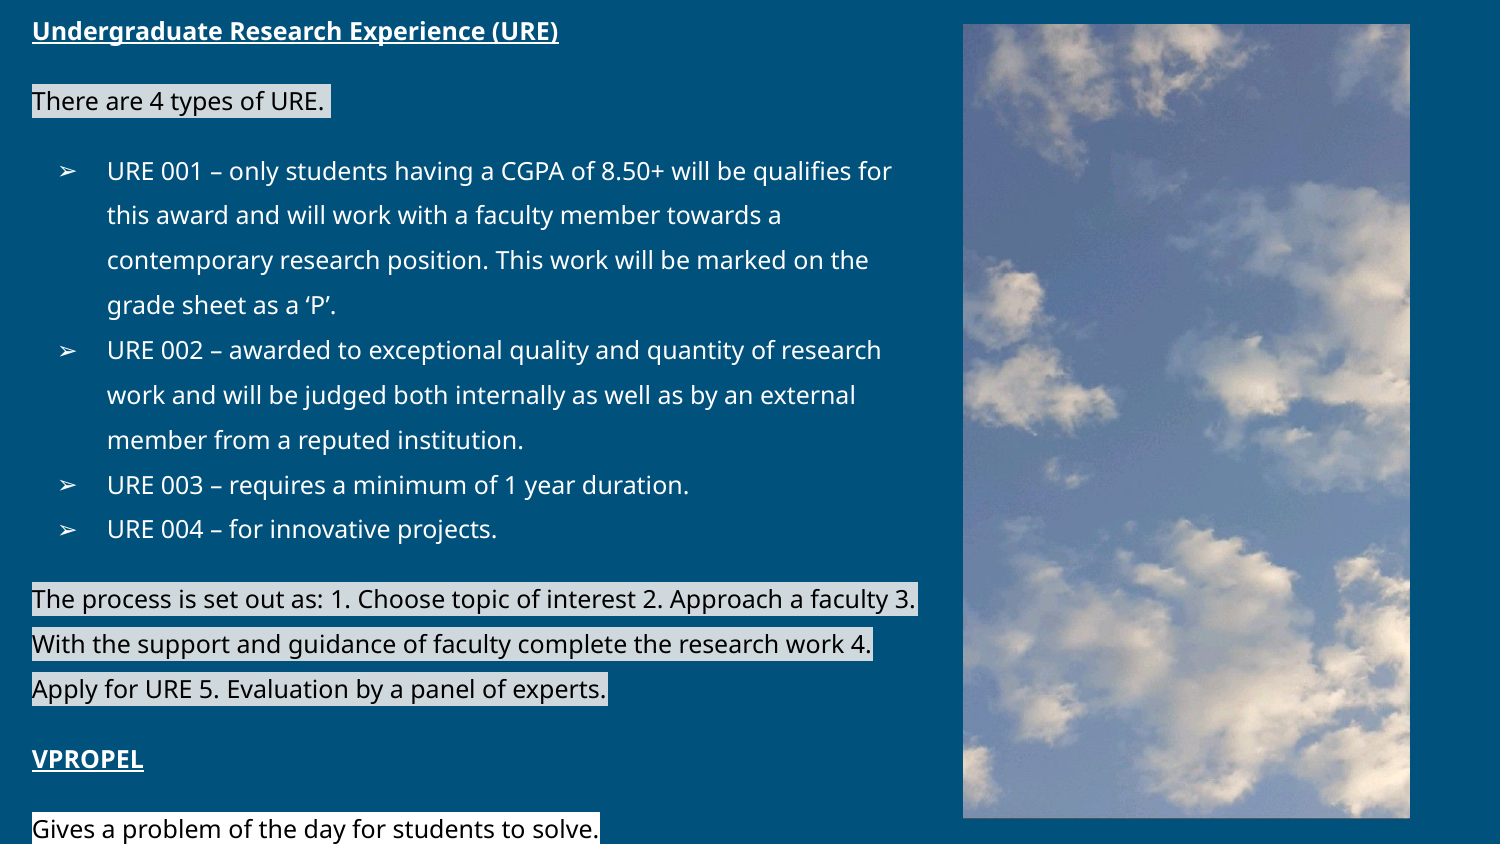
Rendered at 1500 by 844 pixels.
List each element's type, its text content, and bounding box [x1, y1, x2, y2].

picture [964, 25, 1409, 818]
title Undergraduate Research Experience (URE) There are 4 types of URE. URE 001 – only students having a CGPA of 8.50+ will be qualifies for this award and will work with a faculty member towards a contemporary research position. This work will be marked on the grade sheet as a ‘P’. URE 002 – awarded to exceptional quality and quantity of research work and will be judged both internally as well as by an external member from a reputed institution. URE 003 – requires a minimum of 1 year duration. URE 004 – for innovative projects. The process is set out as: 1. Choose topic of interest 2. Approach a faculty 3. With the support and guidance of faculty complete the research work 4. Apply for URE 5. Evaluation by a panel of experts. VPROPEL Gives a problem of the day for students to solve. [16, 0, 939, 844]
